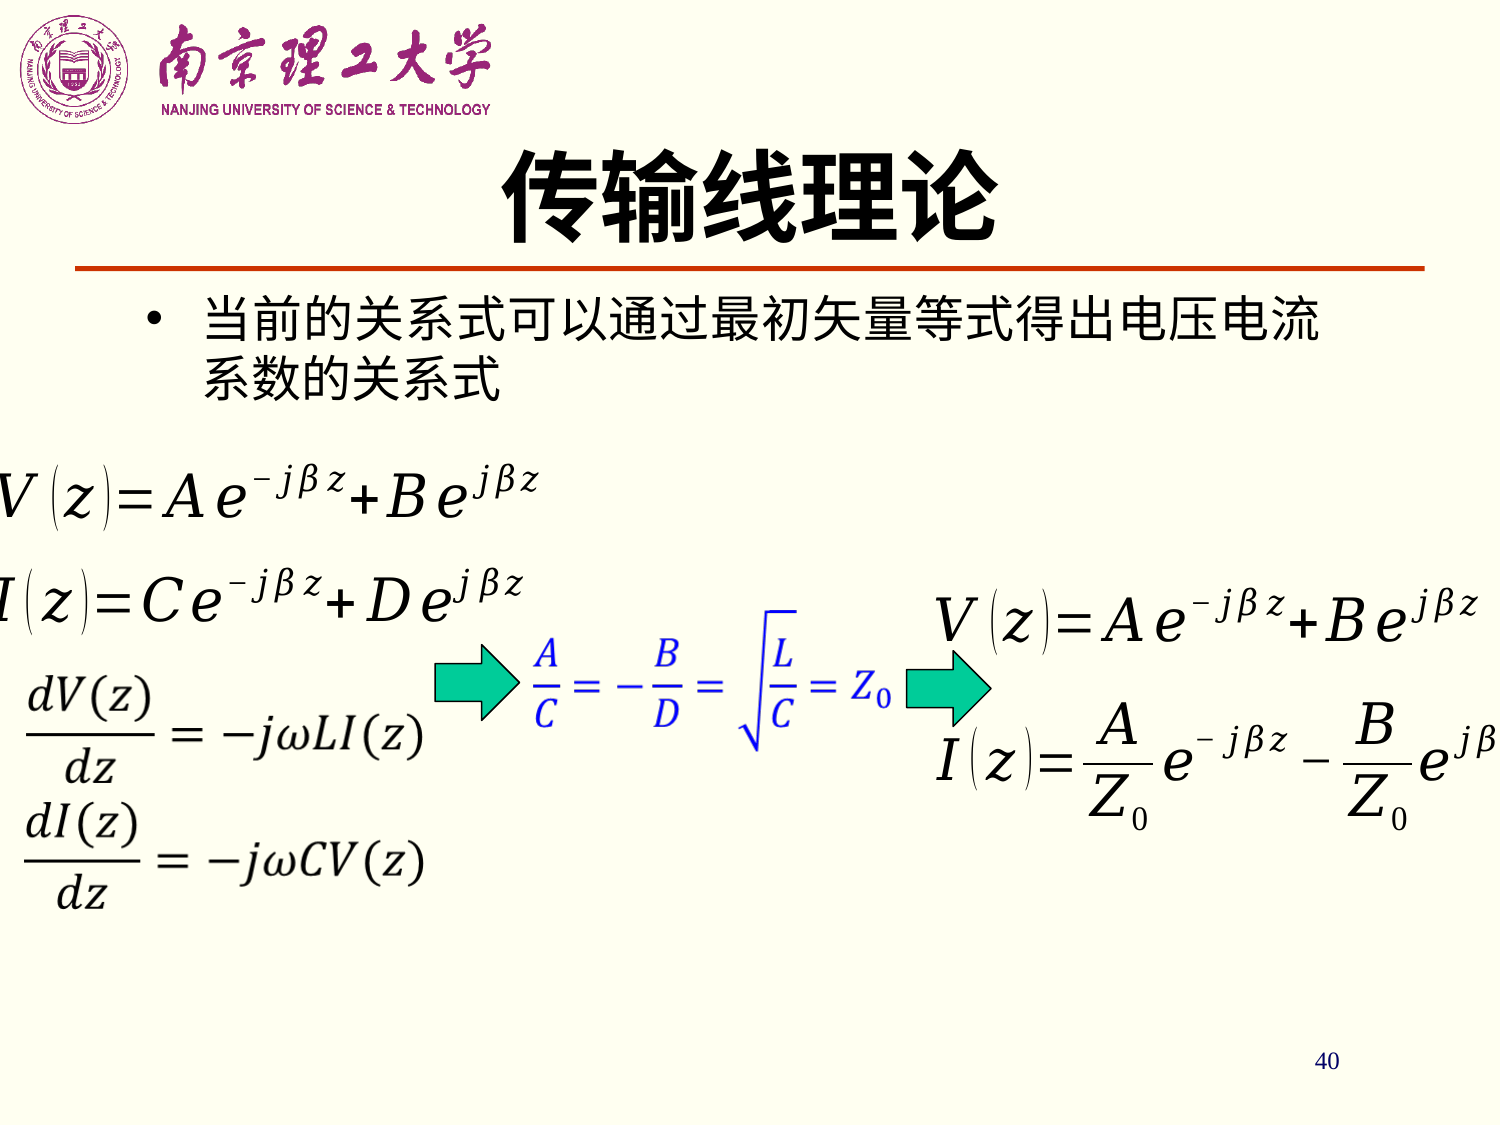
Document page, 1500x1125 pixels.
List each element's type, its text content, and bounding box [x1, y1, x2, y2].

text_box [960, 657, 992, 720]
text_box [16, 795, 436, 911]
picture [467, 595, 960, 760]
text_box 当前的关系式可以通过最初矢量等式得出电压电流系数的关系式 [130, 279, 1336, 611]
picture [17, 15, 491, 126]
text_box [435, 663, 467, 702]
text_box [16, 668, 436, 785]
title 传输线理论 [143, 125, 1357, 263]
